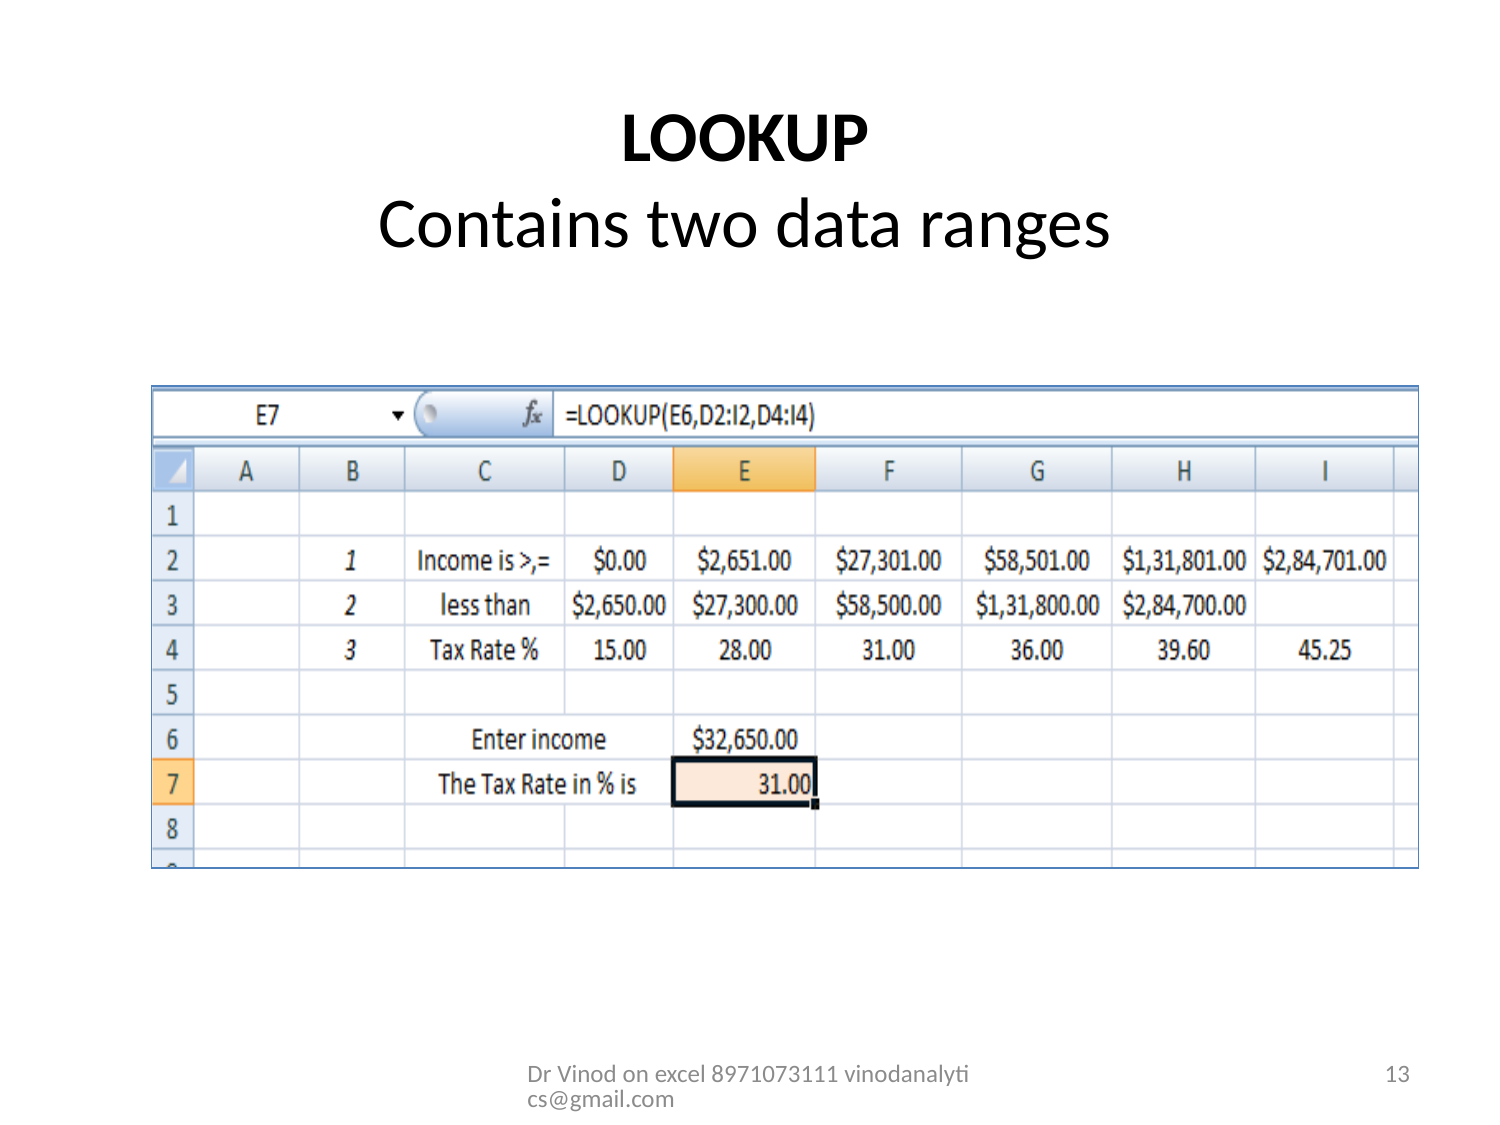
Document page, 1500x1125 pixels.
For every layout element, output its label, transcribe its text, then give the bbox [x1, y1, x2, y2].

picture [152, 386, 1419, 868]
title LOOKUP Contains two data ranges [70, 82, 1421, 270]
footer Dr Vinod on excel 8971073111 vinodanalytics@gmail.com [512, 1042, 988, 1103]
slide_number 13 [1074, 1042, 1425, 1103]
